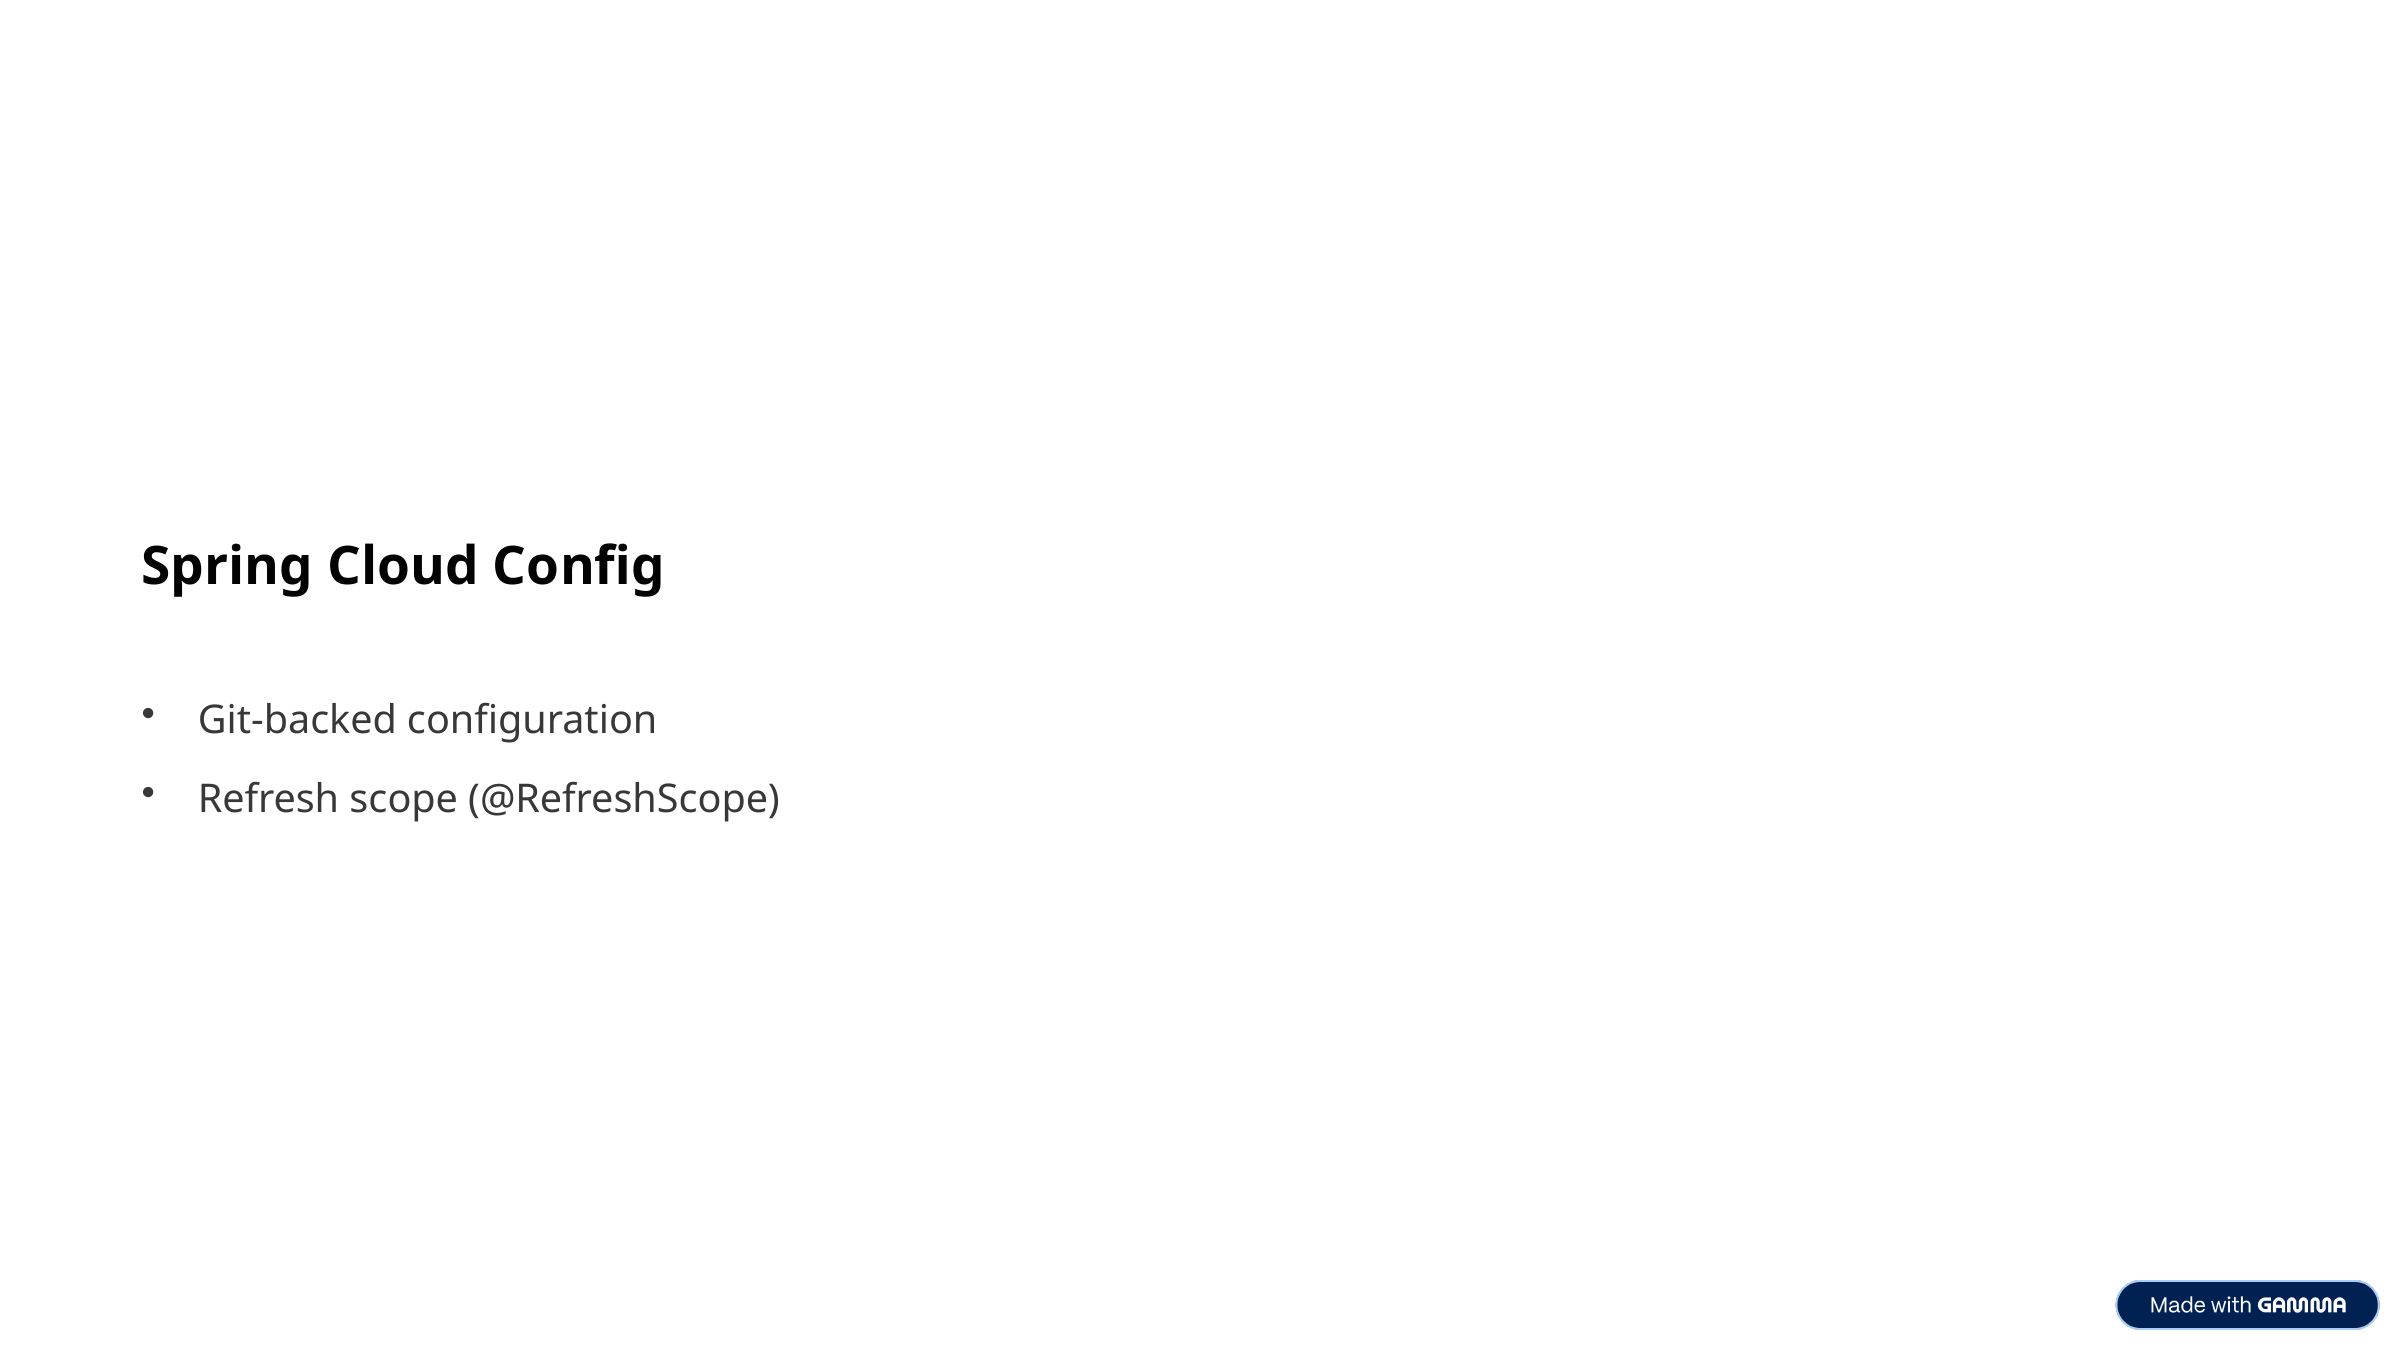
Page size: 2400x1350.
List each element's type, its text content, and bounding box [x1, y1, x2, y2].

text_box Spring Cloud Config [141, 529, 674, 596]
picture [2106, 1271, 2389, 1339]
text_box Refresh scope (@RefreshScope) [141, 755, 2259, 821]
text_box Git-backed configuration [141, 676, 2259, 742]
